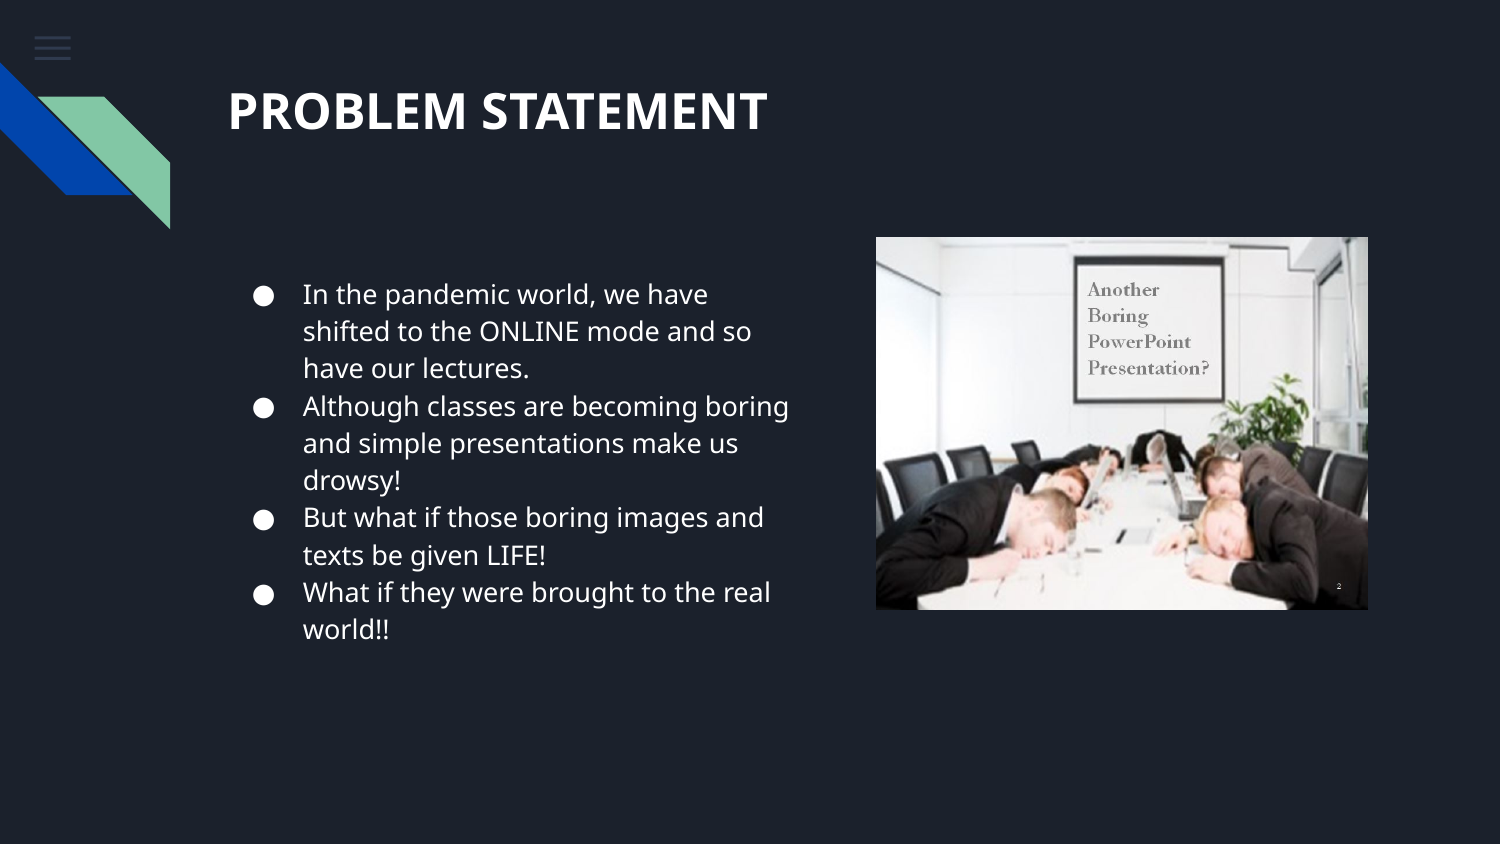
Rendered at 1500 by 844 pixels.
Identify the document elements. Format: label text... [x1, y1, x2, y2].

list In the pandemic world, we have shifted to the ONLINE mode and so have our lectures. Although classes are becoming boring and simple presentations make us drowsy! But what if those boring images and texts be given LIFE! What if they were brought to the real world!! [212, 257, 809, 735]
title PROBLEM STATEMENT [212, 64, 1368, 215]
picture [875, 237, 1368, 610]
